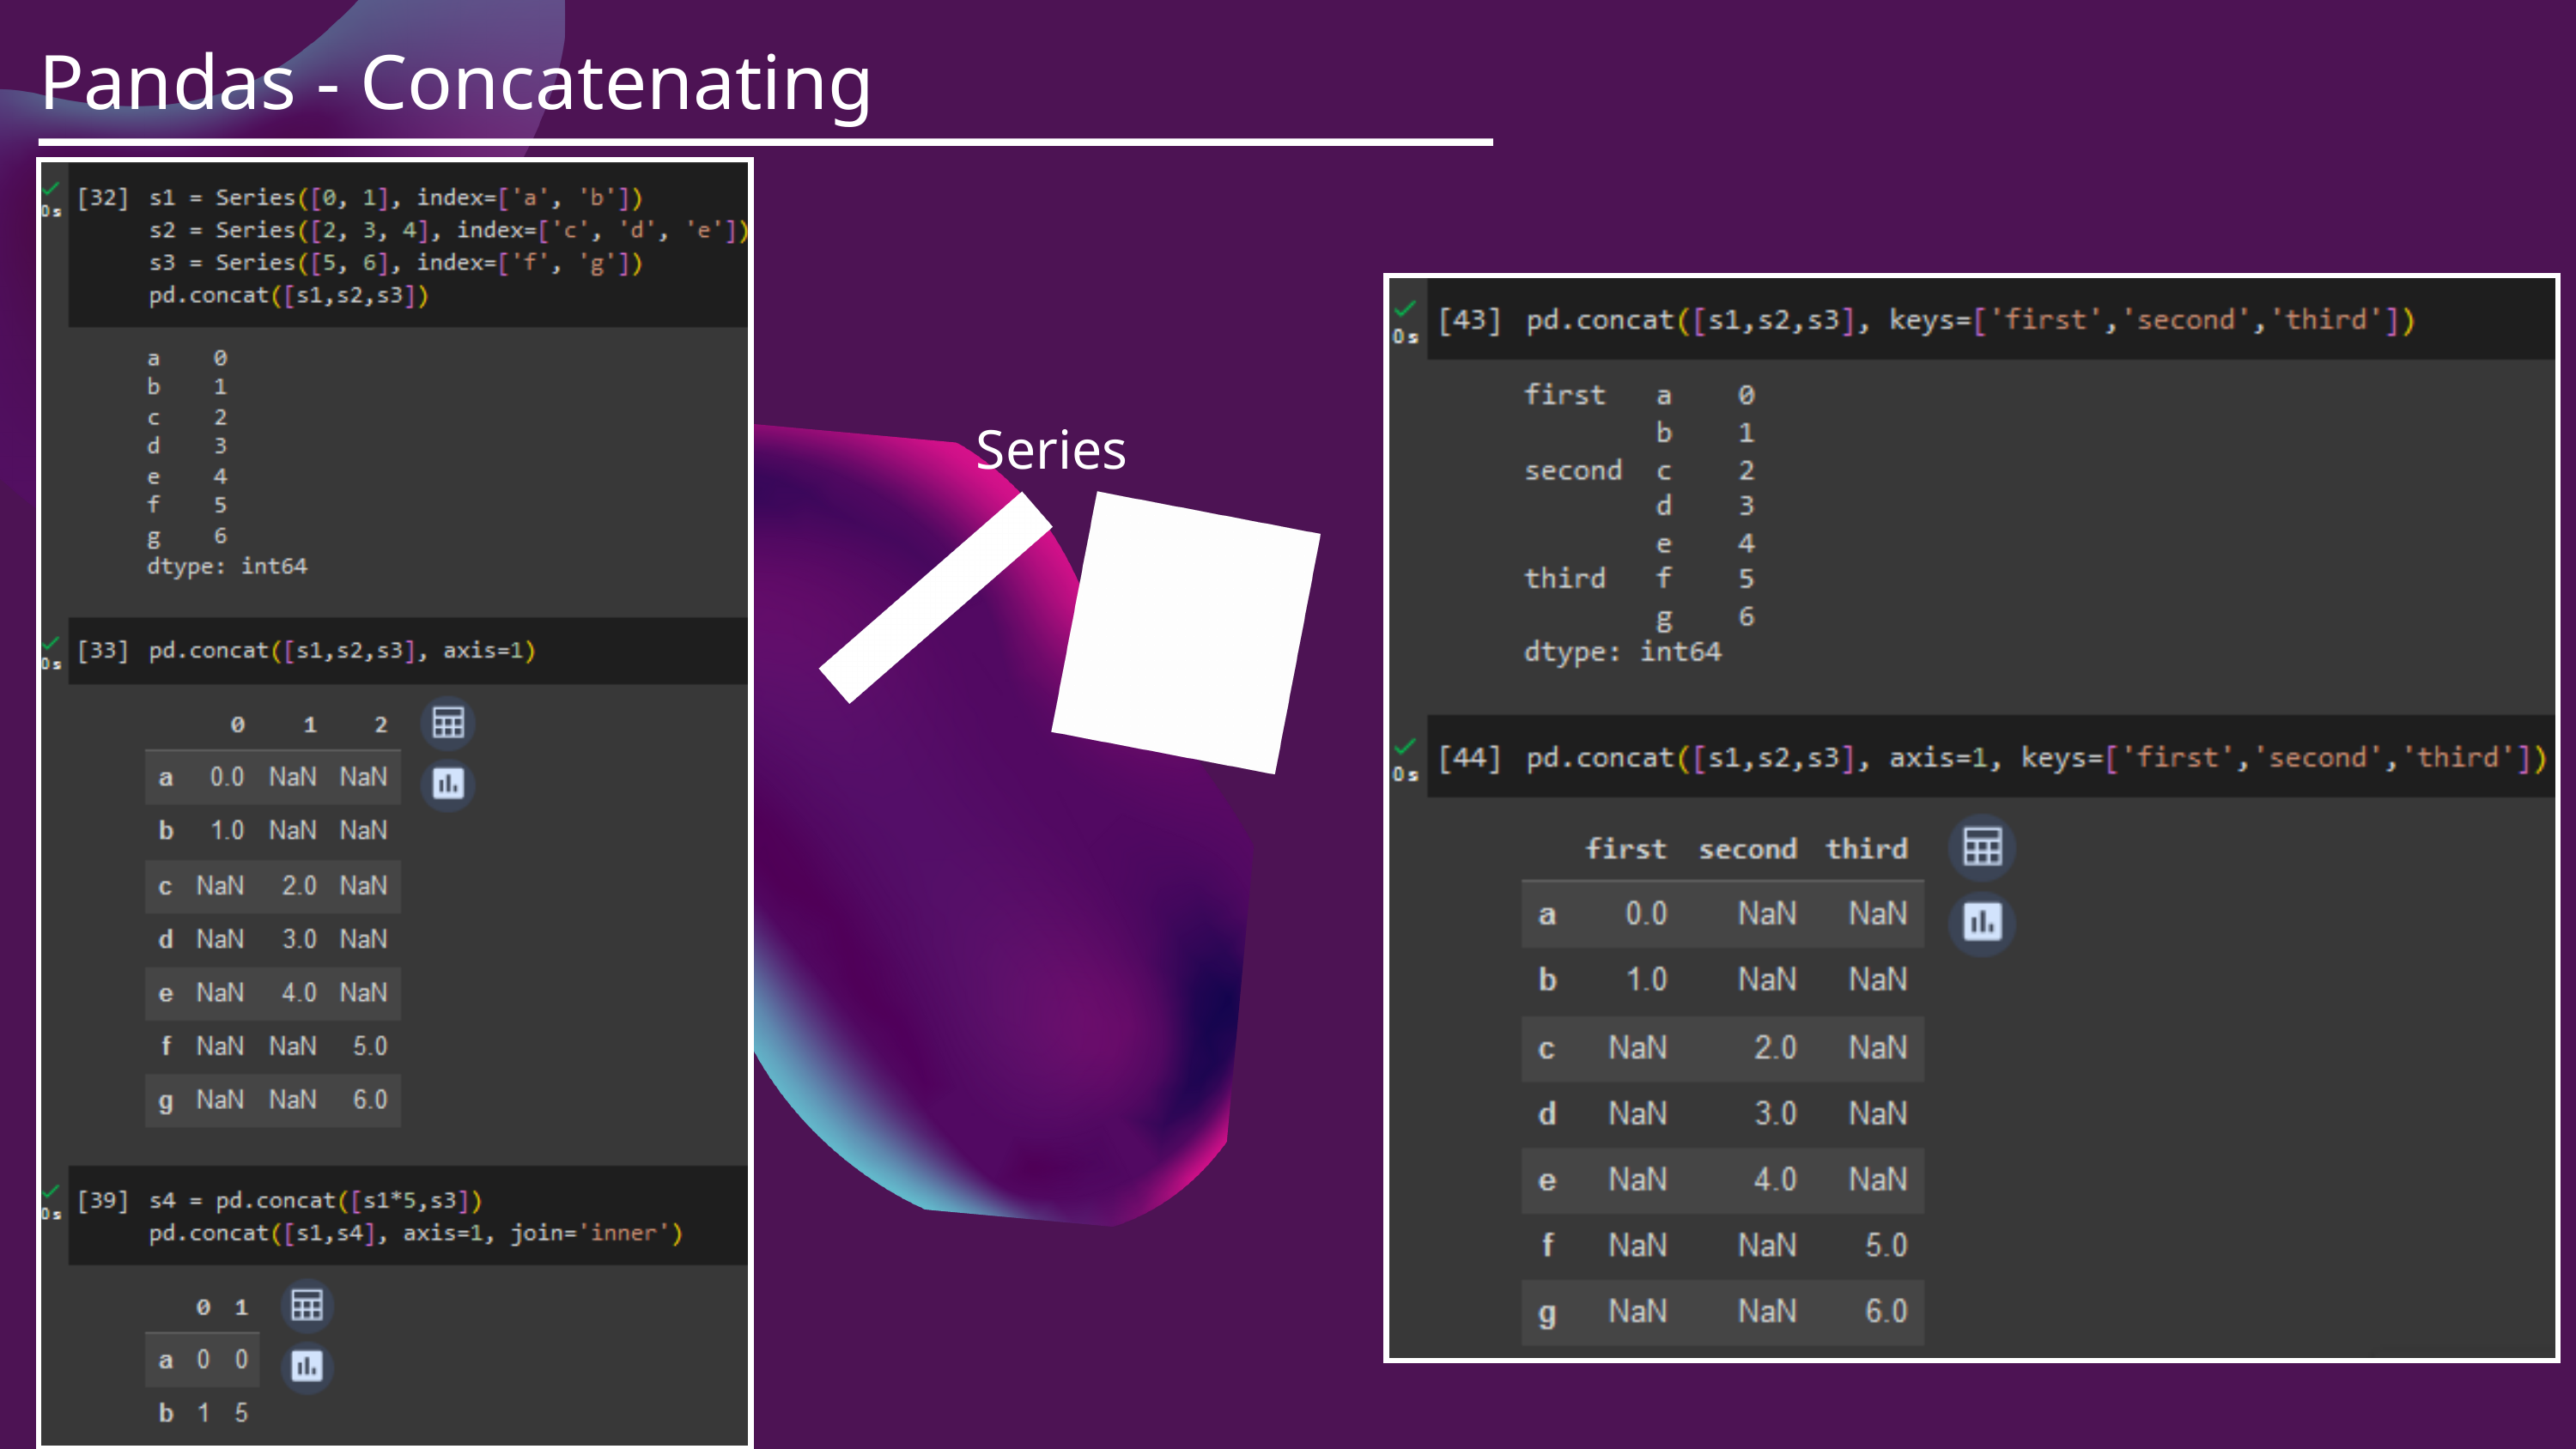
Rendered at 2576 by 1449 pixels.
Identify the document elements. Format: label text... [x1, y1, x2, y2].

text_box [38, 160, 751, 1449]
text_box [38, 27, 2333, 145]
text_box [751, 423, 1288, 1237]
text_box [1386, 276, 2559, 1361]
text_box Series [944, 404, 1161, 480]
text_box [0, 0, 566, 578]
picture [800, 492, 1070, 703]
picture [1052, 492, 1320, 773]
